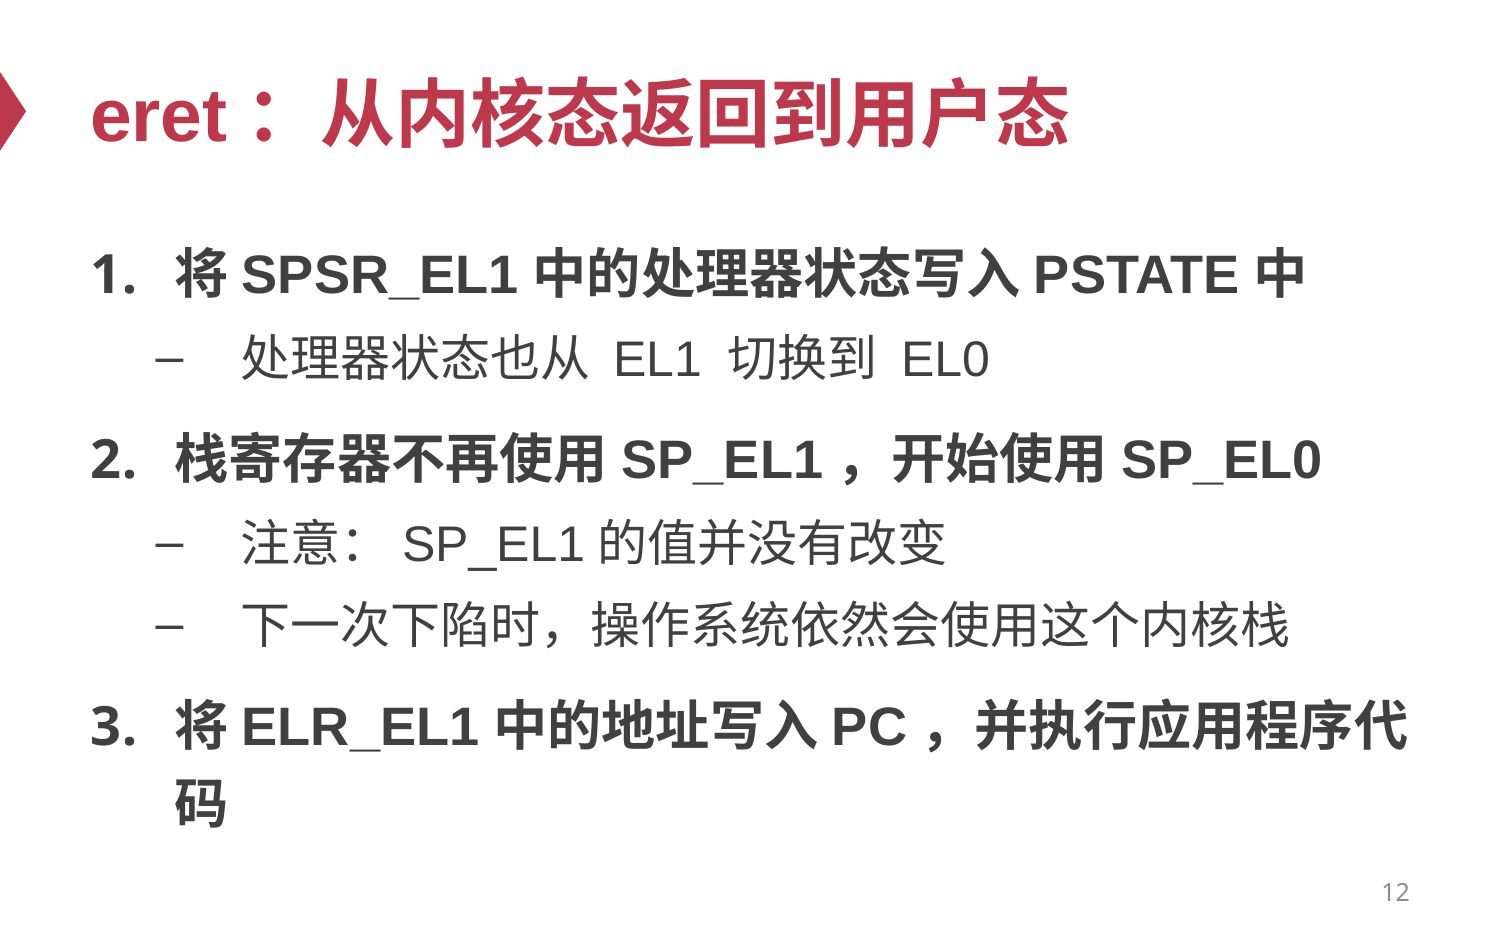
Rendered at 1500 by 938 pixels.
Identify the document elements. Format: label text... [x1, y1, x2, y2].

title eret：从内核态返回到用户态 [75, 37, 1425, 186]
slide_number 12 [1074, 868, 1425, 919]
list 将SPSR_EL1中的处理器状态写入PSTATE中 处理器状态也从 EL1 切换到 EL0 栈寄存器不再使用SP_EL1，开始使用SP_EL0 注意：SP_EL1的值并没有改变 下一次下陷时，操作系统依然会使用这个内核栈 将ELR_EL1中的地址写入PC，并执行应用程序代码 [75, 218, 1425, 838]
